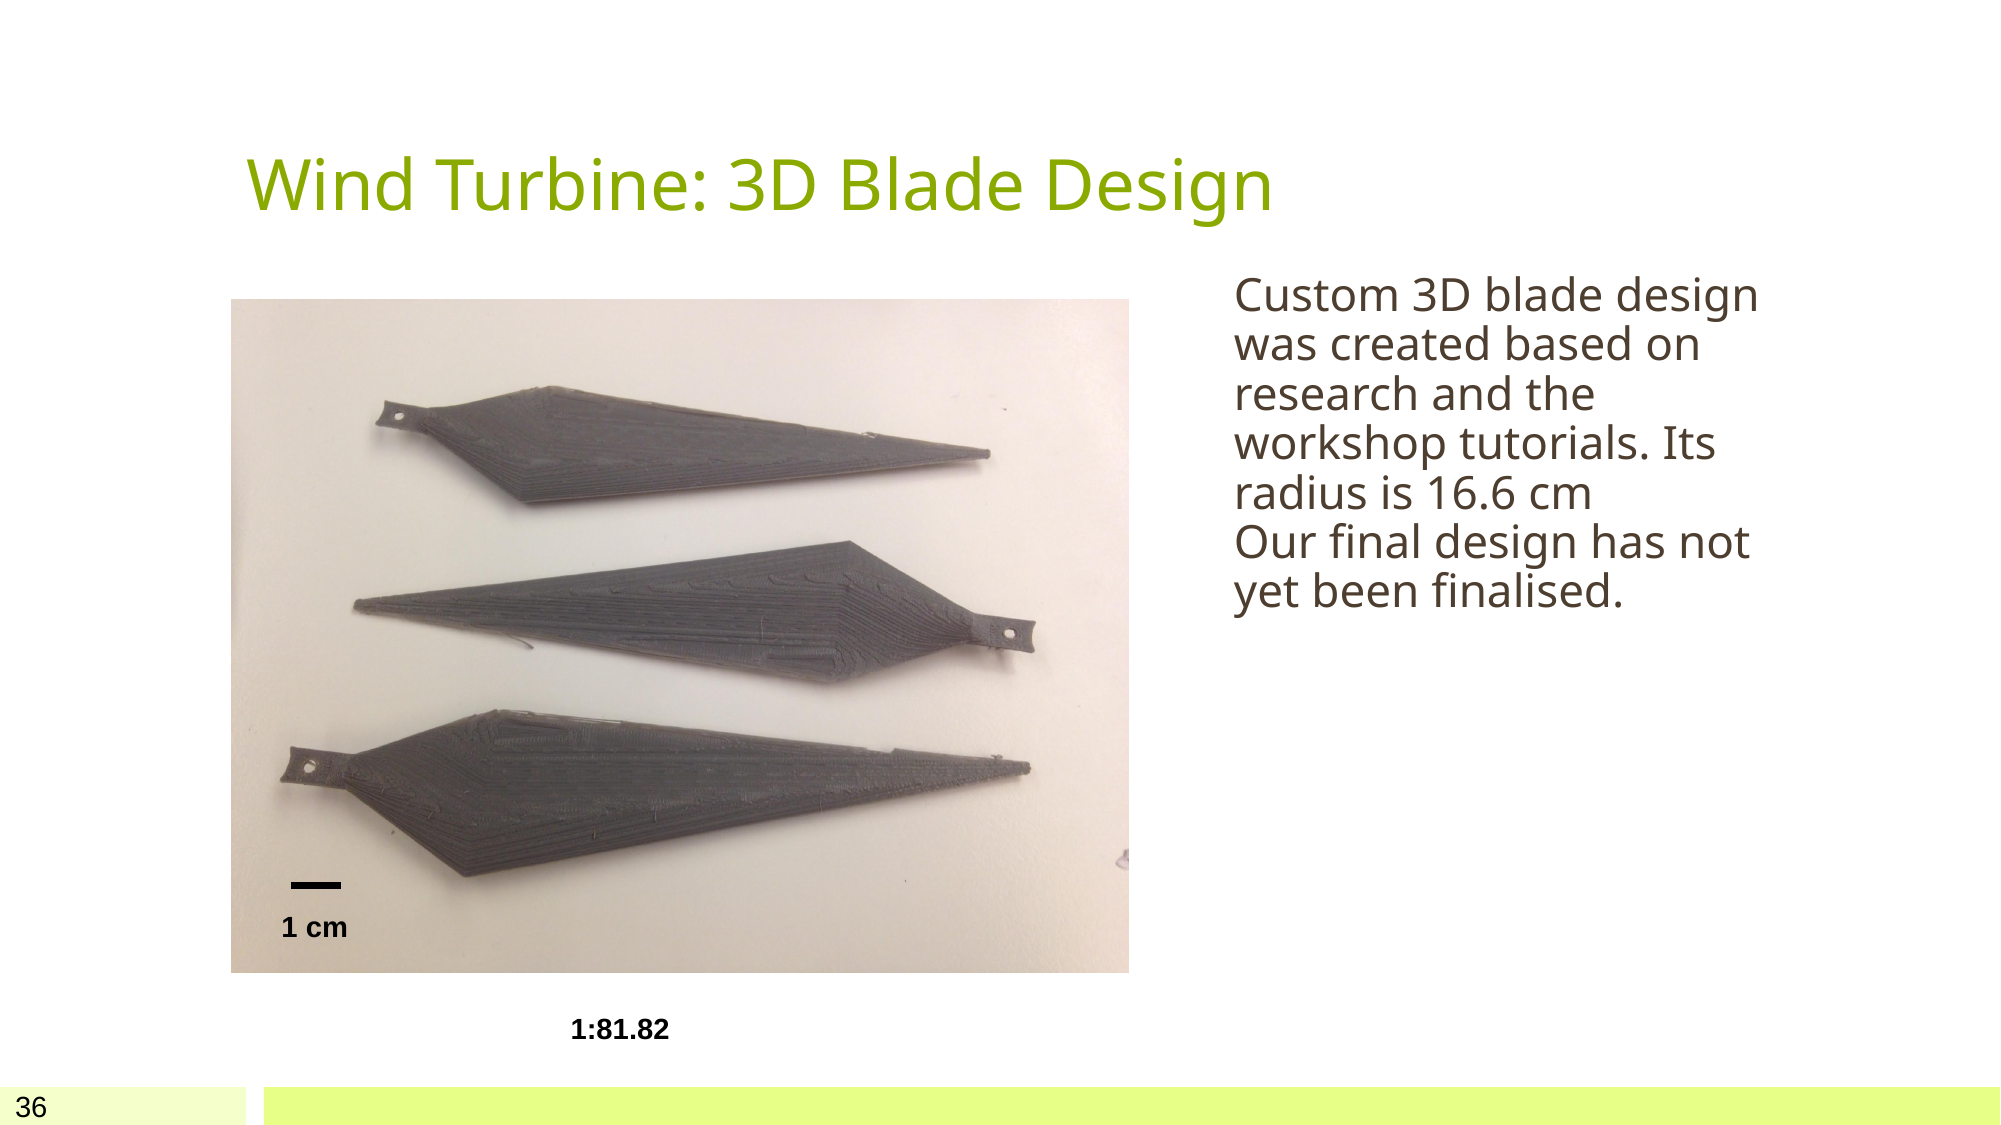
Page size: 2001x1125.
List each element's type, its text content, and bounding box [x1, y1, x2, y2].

list Custom 3D blade design was created based on research and the workshop tutorials. Its radius is 16.6 cm Our final design has not yet been finalised. [1195, 256, 1794, 1015]
text_box 1:81.82 [555, 995, 880, 1066]
slide_number ‹#› [0, 1087, 68, 1125]
title Wind Turbine: 3D Blade Design [231, 45, 1769, 240]
picture [231, 299, 1130, 973]
